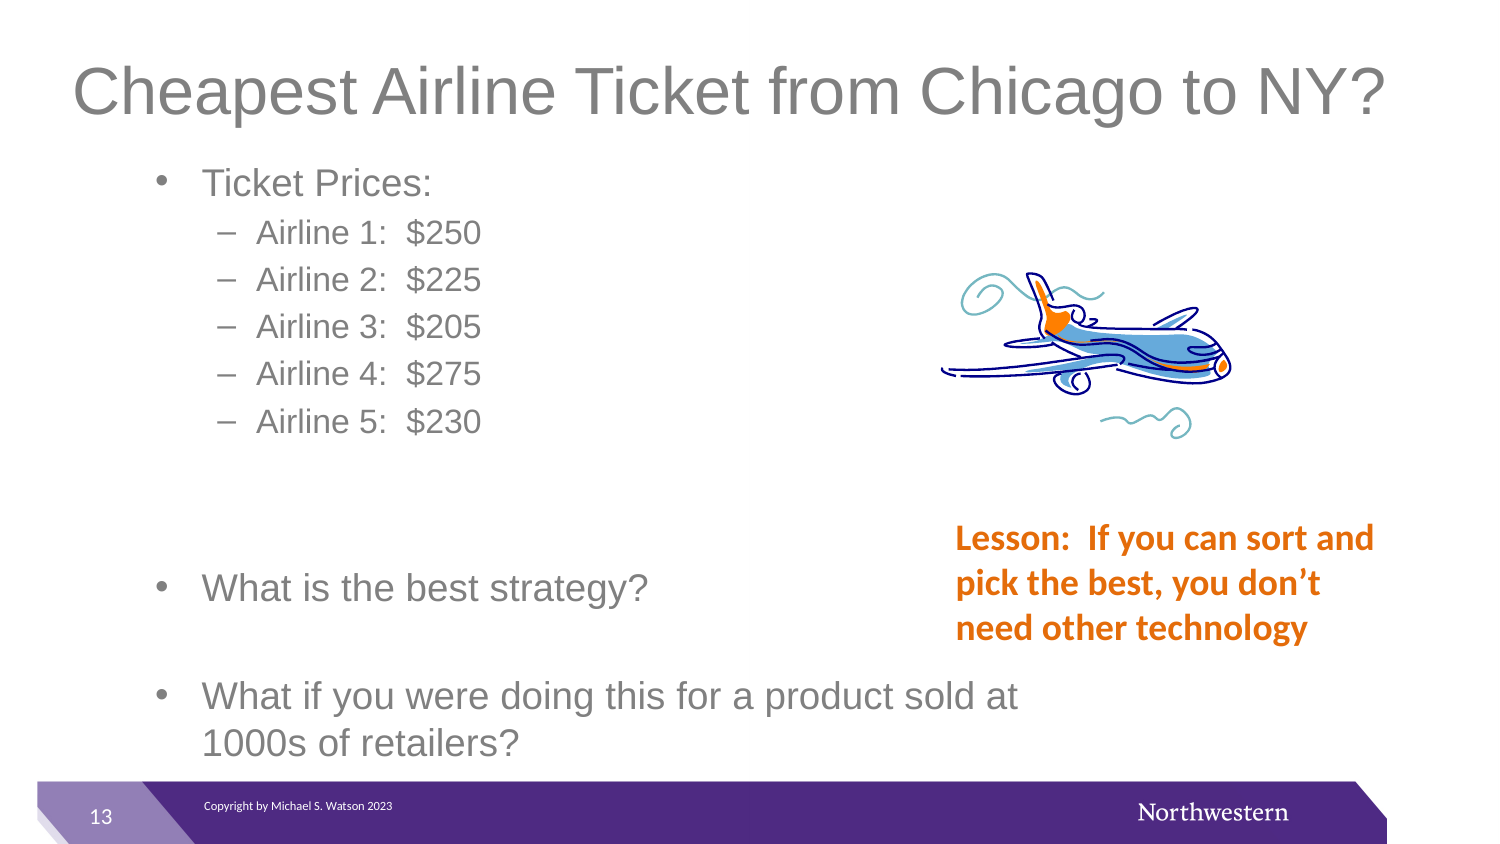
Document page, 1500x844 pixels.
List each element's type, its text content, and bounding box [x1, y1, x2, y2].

picture [0, 0, 1499, 844]
title Cheapest Airline Ticket from Chicago to NY? [55, 17, 1406, 158]
text_box Lesson: If you can sort and pick the best, you don’t need other technology [940, 505, 1418, 656]
list Ticket Prices: Airline 1: $250 Airline 2: $225 Airline 3: $205 Airline 4: $275 Airline 5: $230 What is the best strategy? What if you were doing this for a product sold at 1000s of retailers? [140, 150, 1083, 779]
